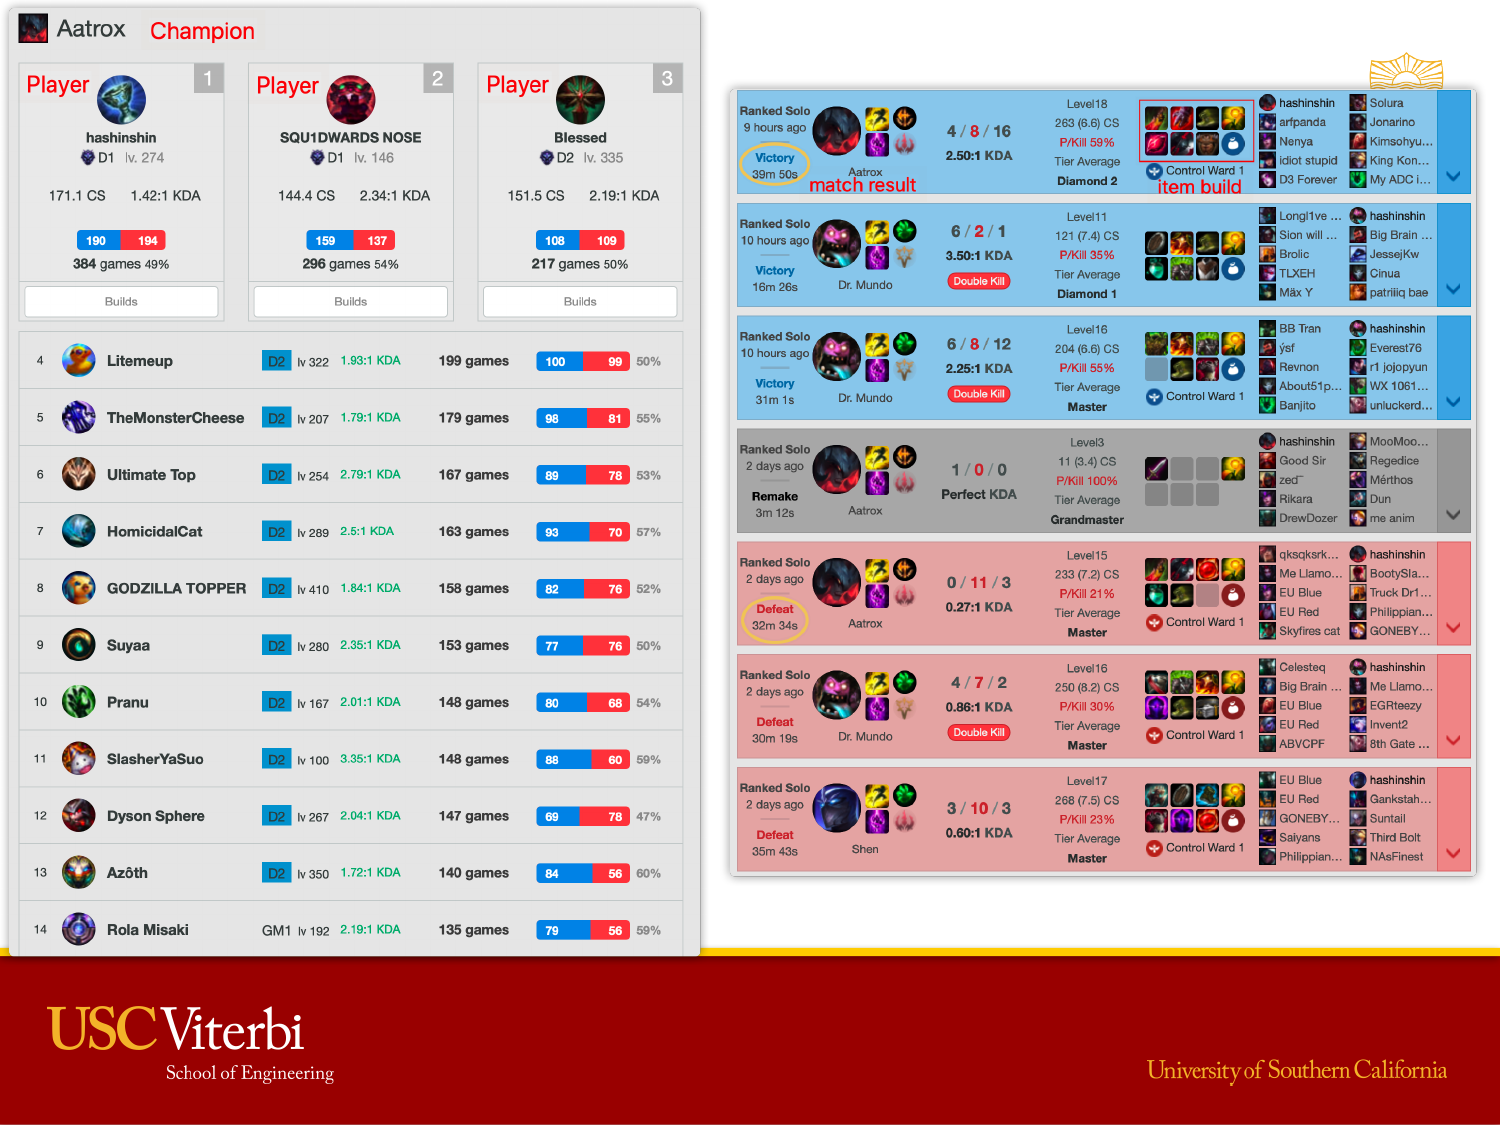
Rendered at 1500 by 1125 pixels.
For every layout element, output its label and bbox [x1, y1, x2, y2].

picture [1147, 1059, 1447, 1086]
picture [719, 39, 1486, 886]
picture [0, 0, 709, 965]
picture [47, 1006, 334, 1084]
